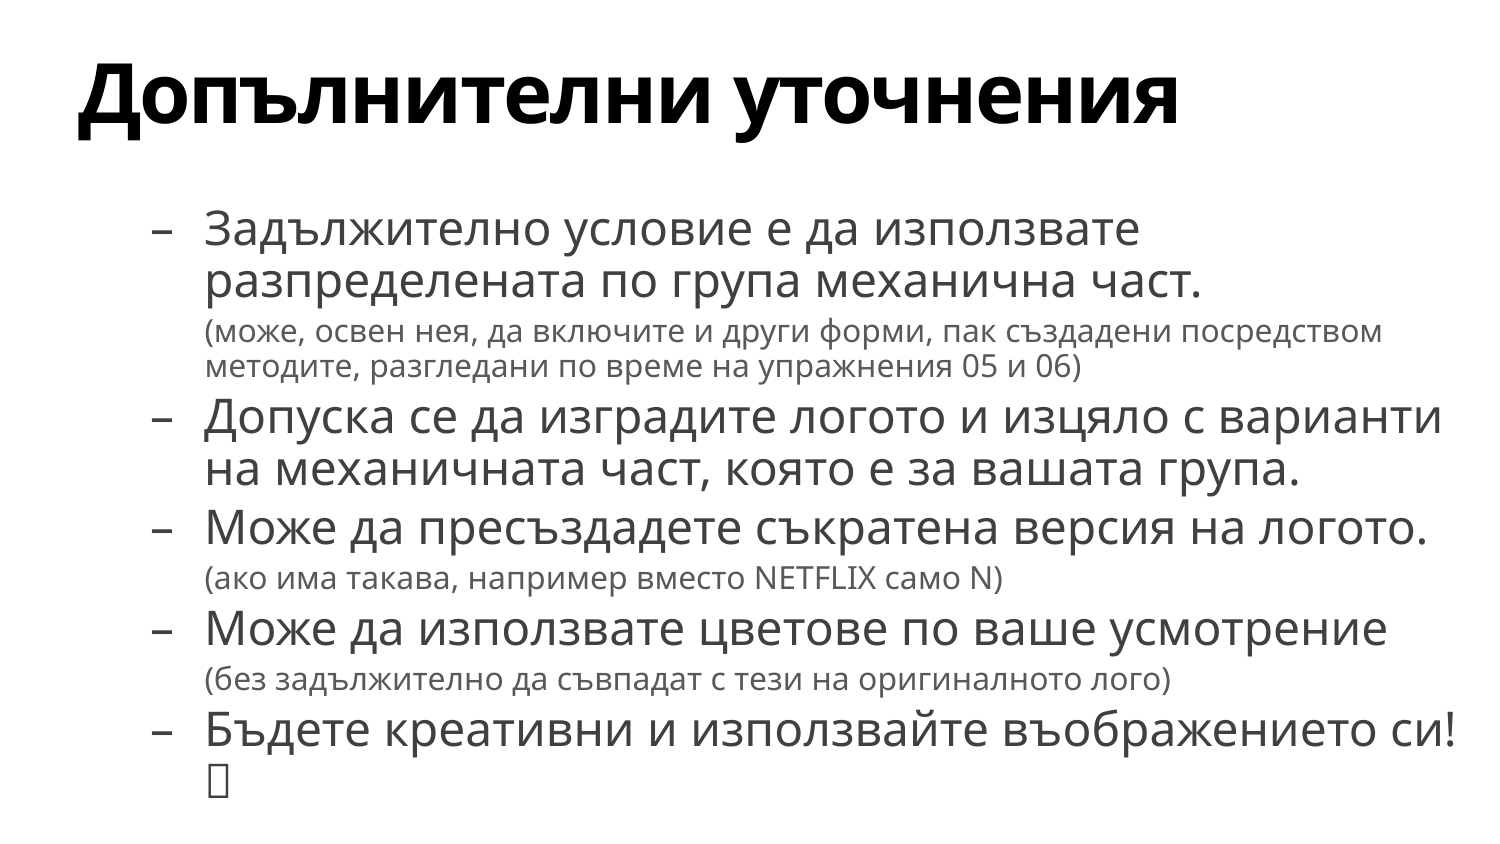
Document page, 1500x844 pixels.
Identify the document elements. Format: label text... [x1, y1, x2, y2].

list Задължително условие е да използвате разпределената по група механична част. (може, освен нея, да включите и други форми, пак създадени посредством методите, разгледани по време на упражнения 05 и 06) Допуска се да изградите логото и изцяло с варианти на механичната част, която е за вашата група. Може да пресъздадете съкратена версия на логото. (ако има такава, например вместо NETFLIX само N) Може да използвате цветове по ваше усмотрение (без задължително да съвпадат с тези на оригиналното лого) Бъдете креативни и използвайте въображението си!  [63, 196, 1500, 822]
title Допълнителни уточнения [63, 21, 1500, 172]
